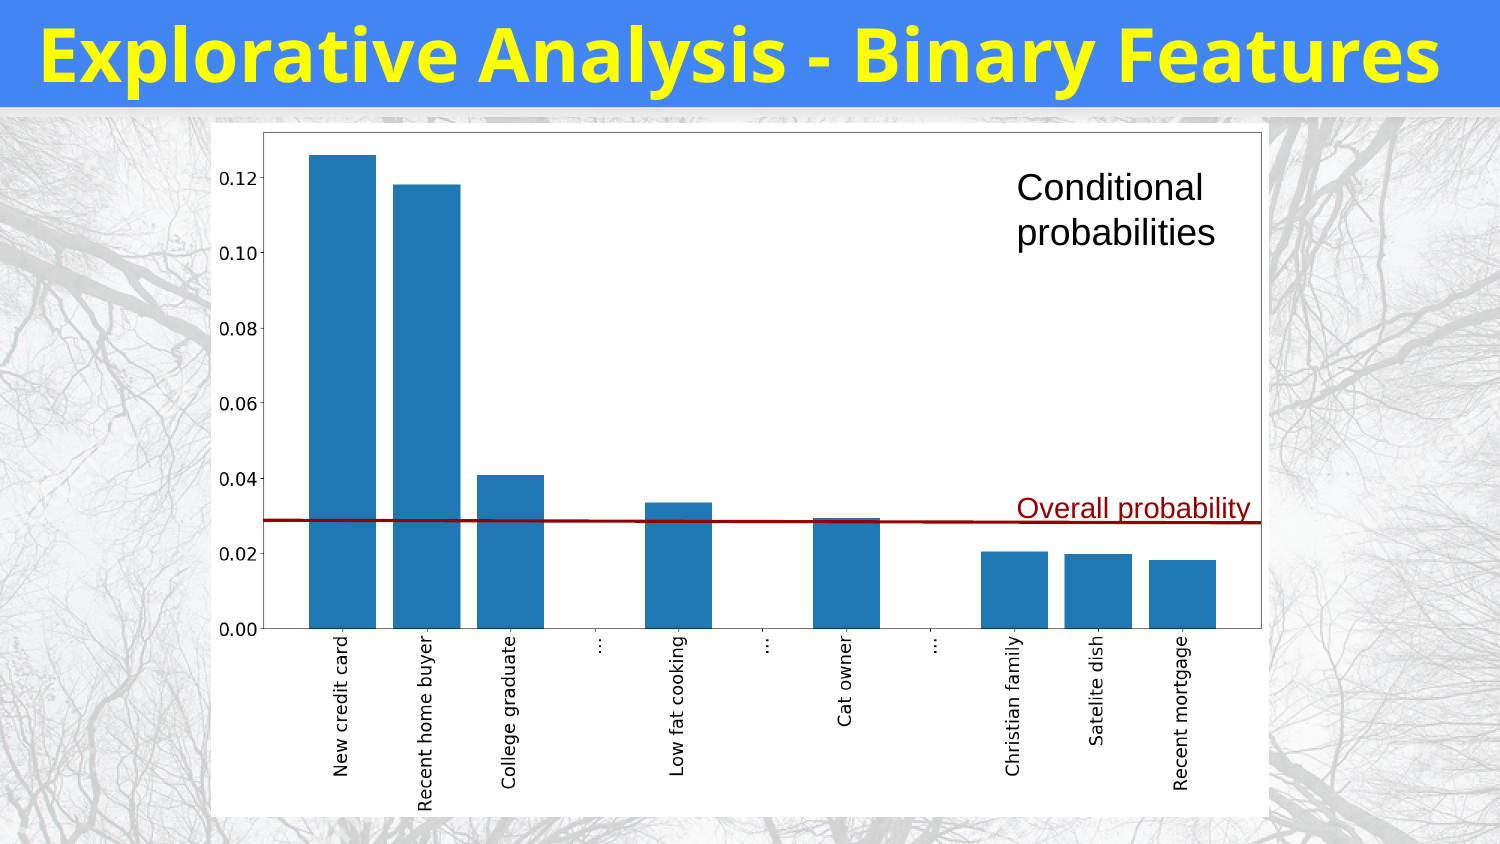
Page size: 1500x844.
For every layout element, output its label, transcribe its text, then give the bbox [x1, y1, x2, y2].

title Explorative Analysis - Binary Features [16, 2, 1464, 102]
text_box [262, 519, 1262, 523]
picture [0, 117, 1500, 844]
